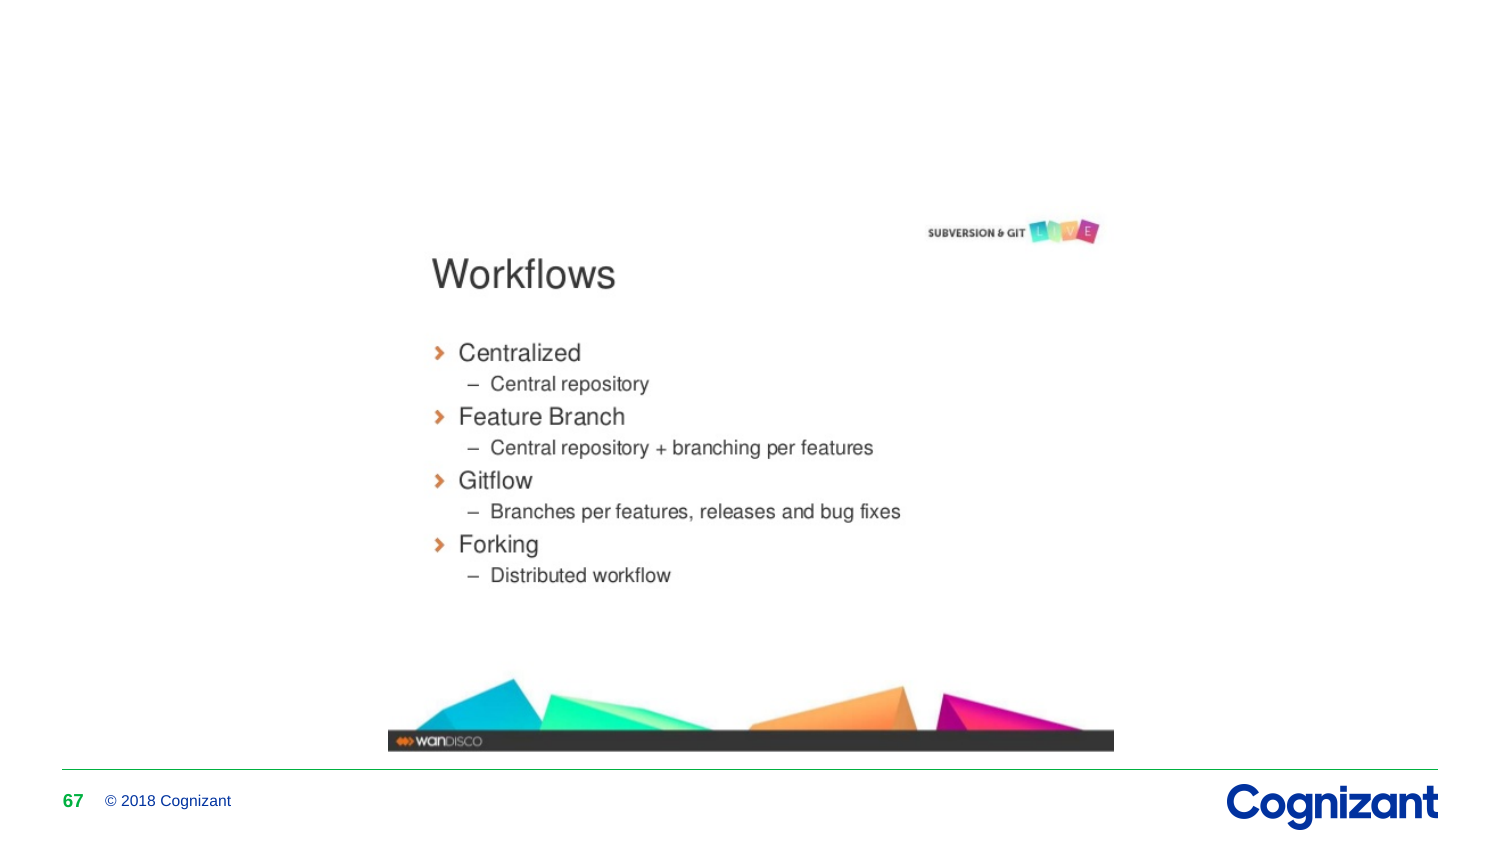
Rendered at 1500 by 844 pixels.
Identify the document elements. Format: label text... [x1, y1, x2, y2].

slide_number 67 [63, 787, 101, 813]
footer © 2018 Cognizant [105, 787, 855, 813]
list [388, 207, 1114, 752]
picture [1227, 784, 1438, 830]
